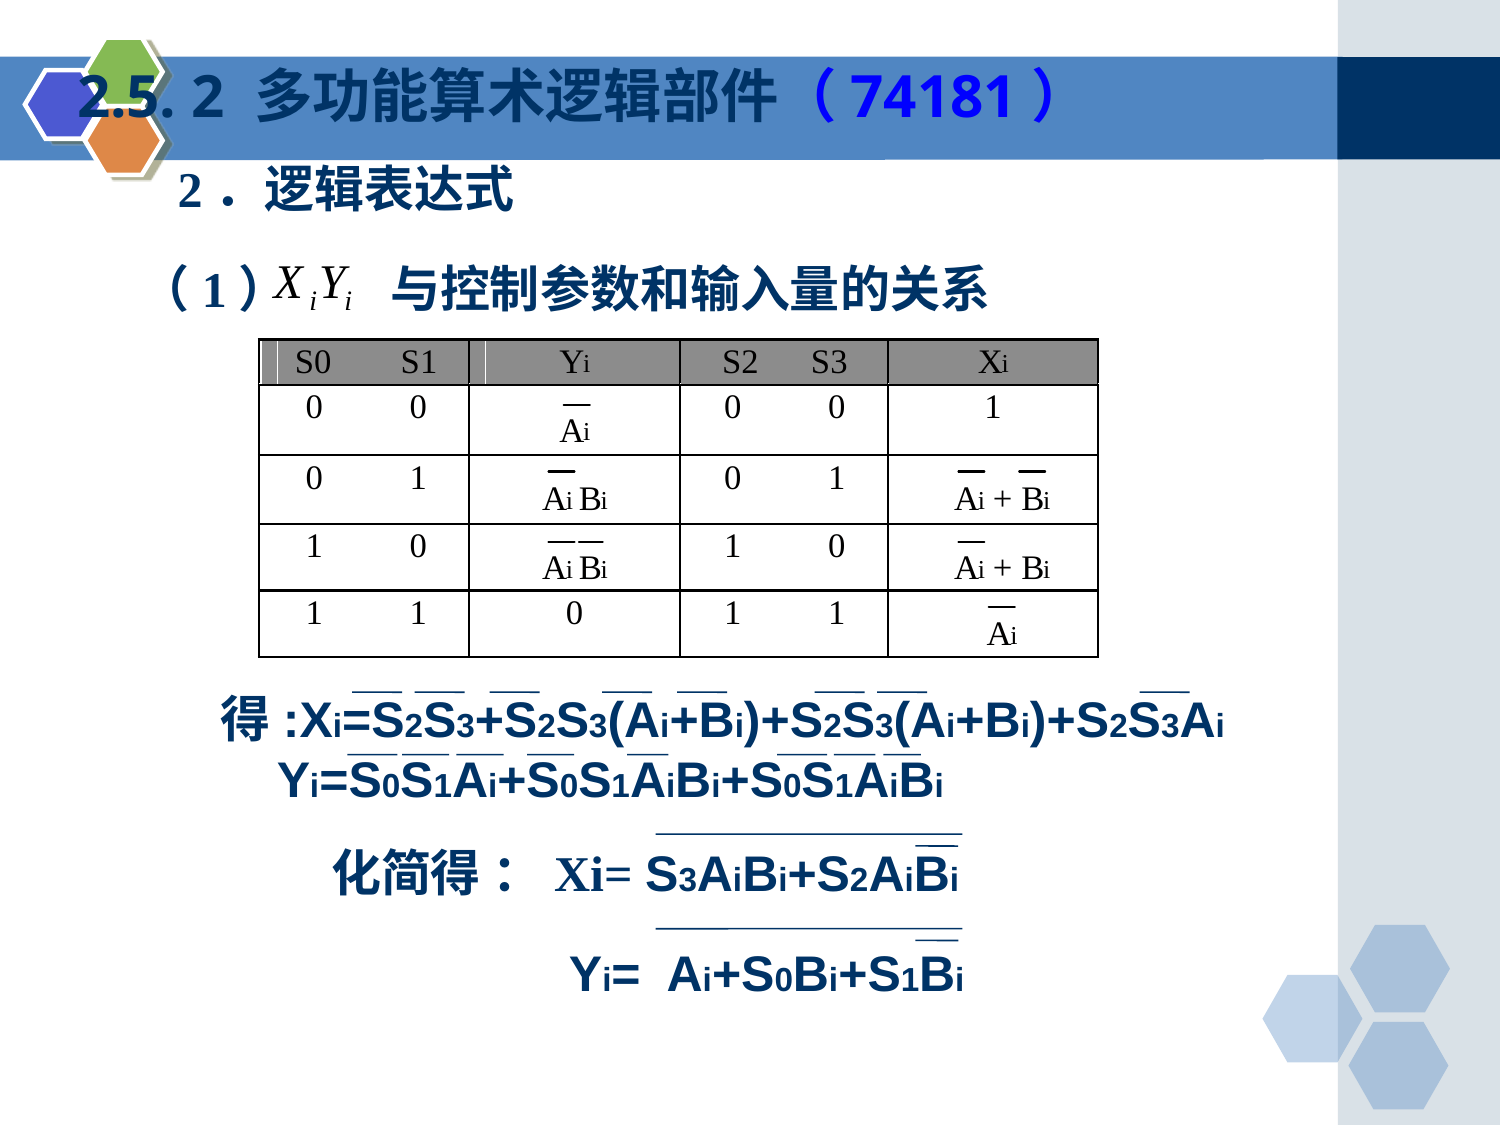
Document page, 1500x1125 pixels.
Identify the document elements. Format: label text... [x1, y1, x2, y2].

text_box 2．逻辑表达式 [150, 149, 530, 225]
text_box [312, 833, 983, 1010]
title 2.5. 2 多功能算术逻辑部件（74181） [62, 0, 1413, 188]
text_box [75, 338, 1282, 704]
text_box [124, 249, 1151, 326]
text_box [210, 679, 1235, 815]
